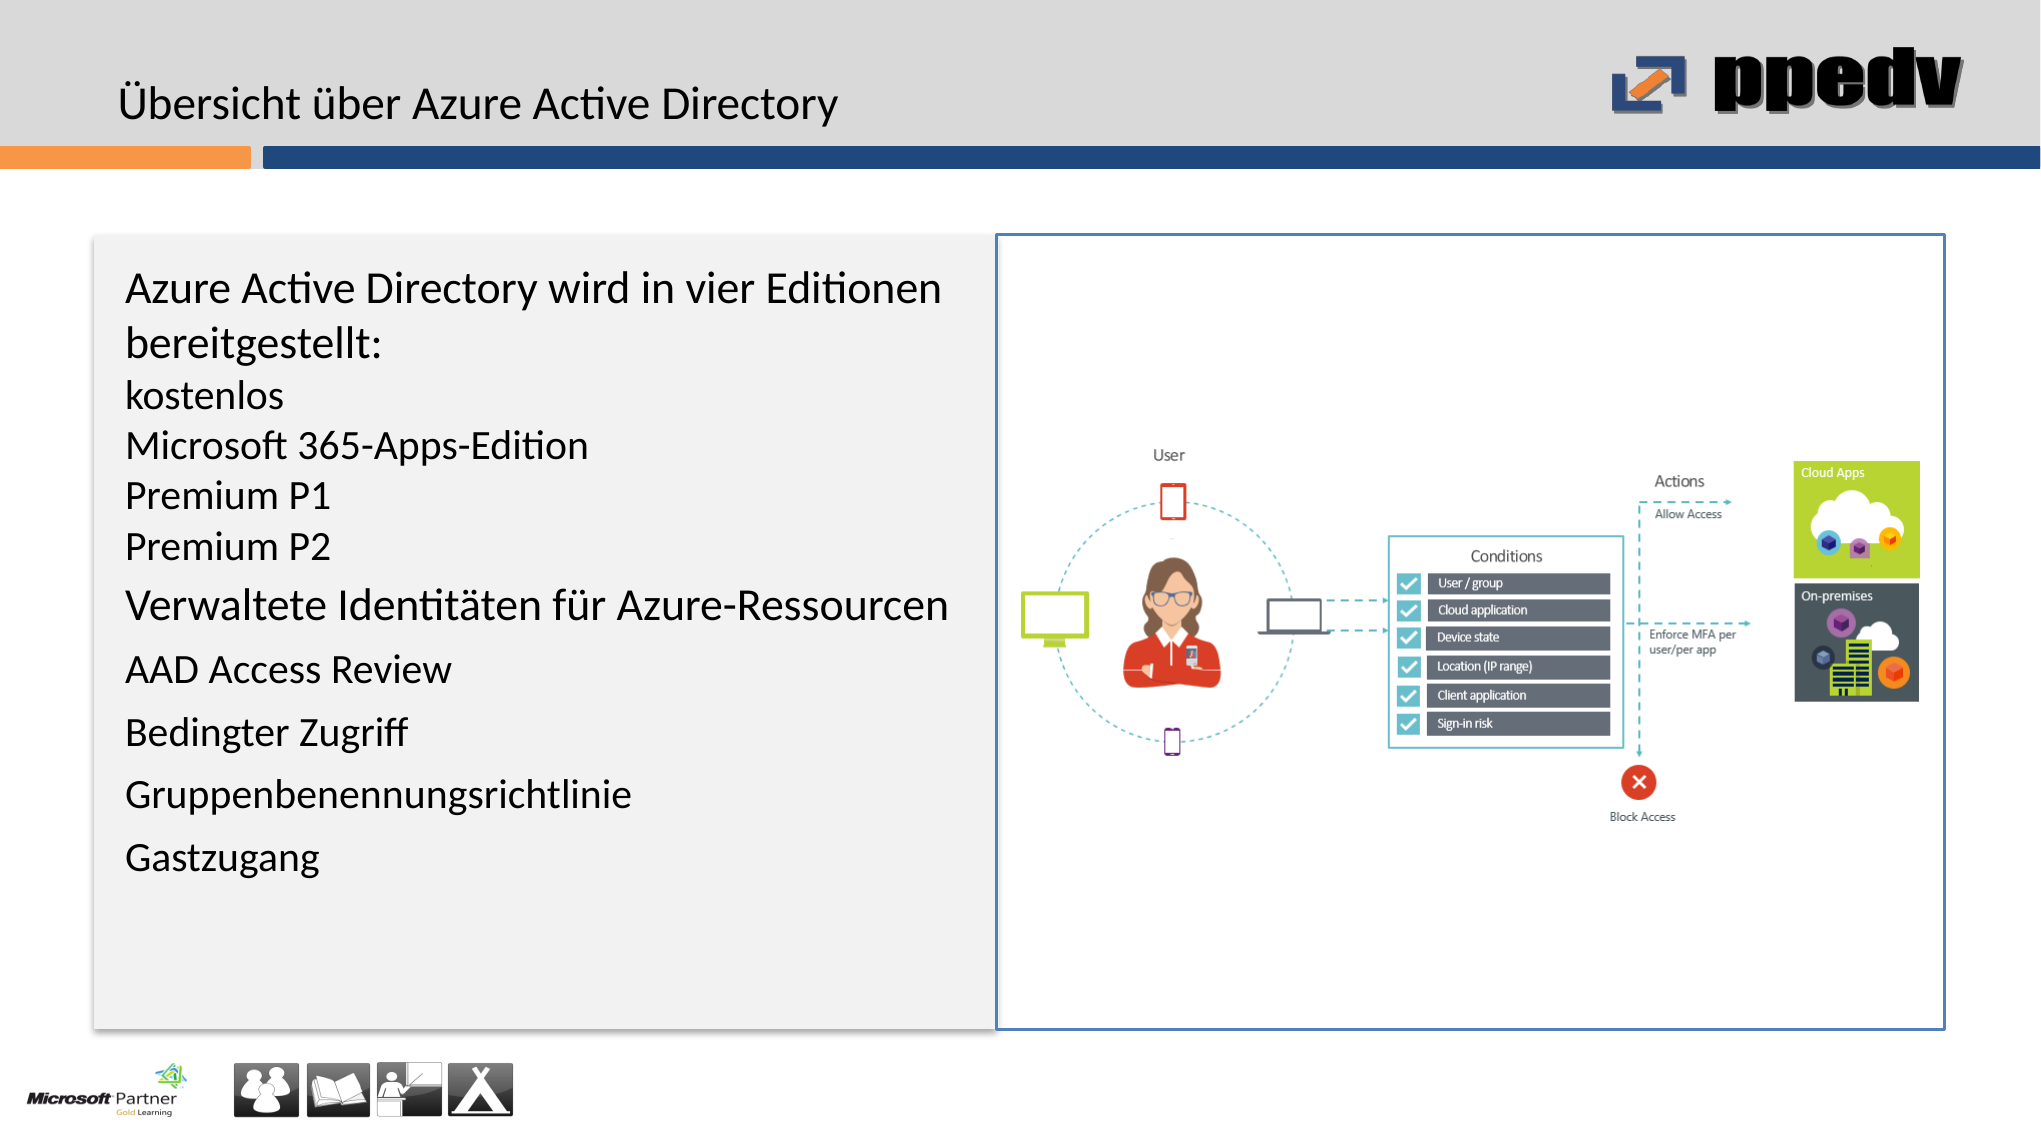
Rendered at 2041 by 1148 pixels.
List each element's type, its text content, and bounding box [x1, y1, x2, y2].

picture [1598, 41, 1992, 125]
picture [997, 235, 1944, 1029]
text_box Azure Active Directory wird in vier Editionen bereitgestellt: kostenlos Microsoft 365-Apps-Edition Premium P1 Premium P2 Verwaltete Identitäten für Azure-Ressourcen AAD Access Review Bedingter Zugriff Gruppenbenennungsrichtlinie Gastzugang [94, 235, 995, 1029]
picture [7, 1043, 538, 1140]
title Übersicht über Azure Active Directory [102, 64, 1947, 137]
